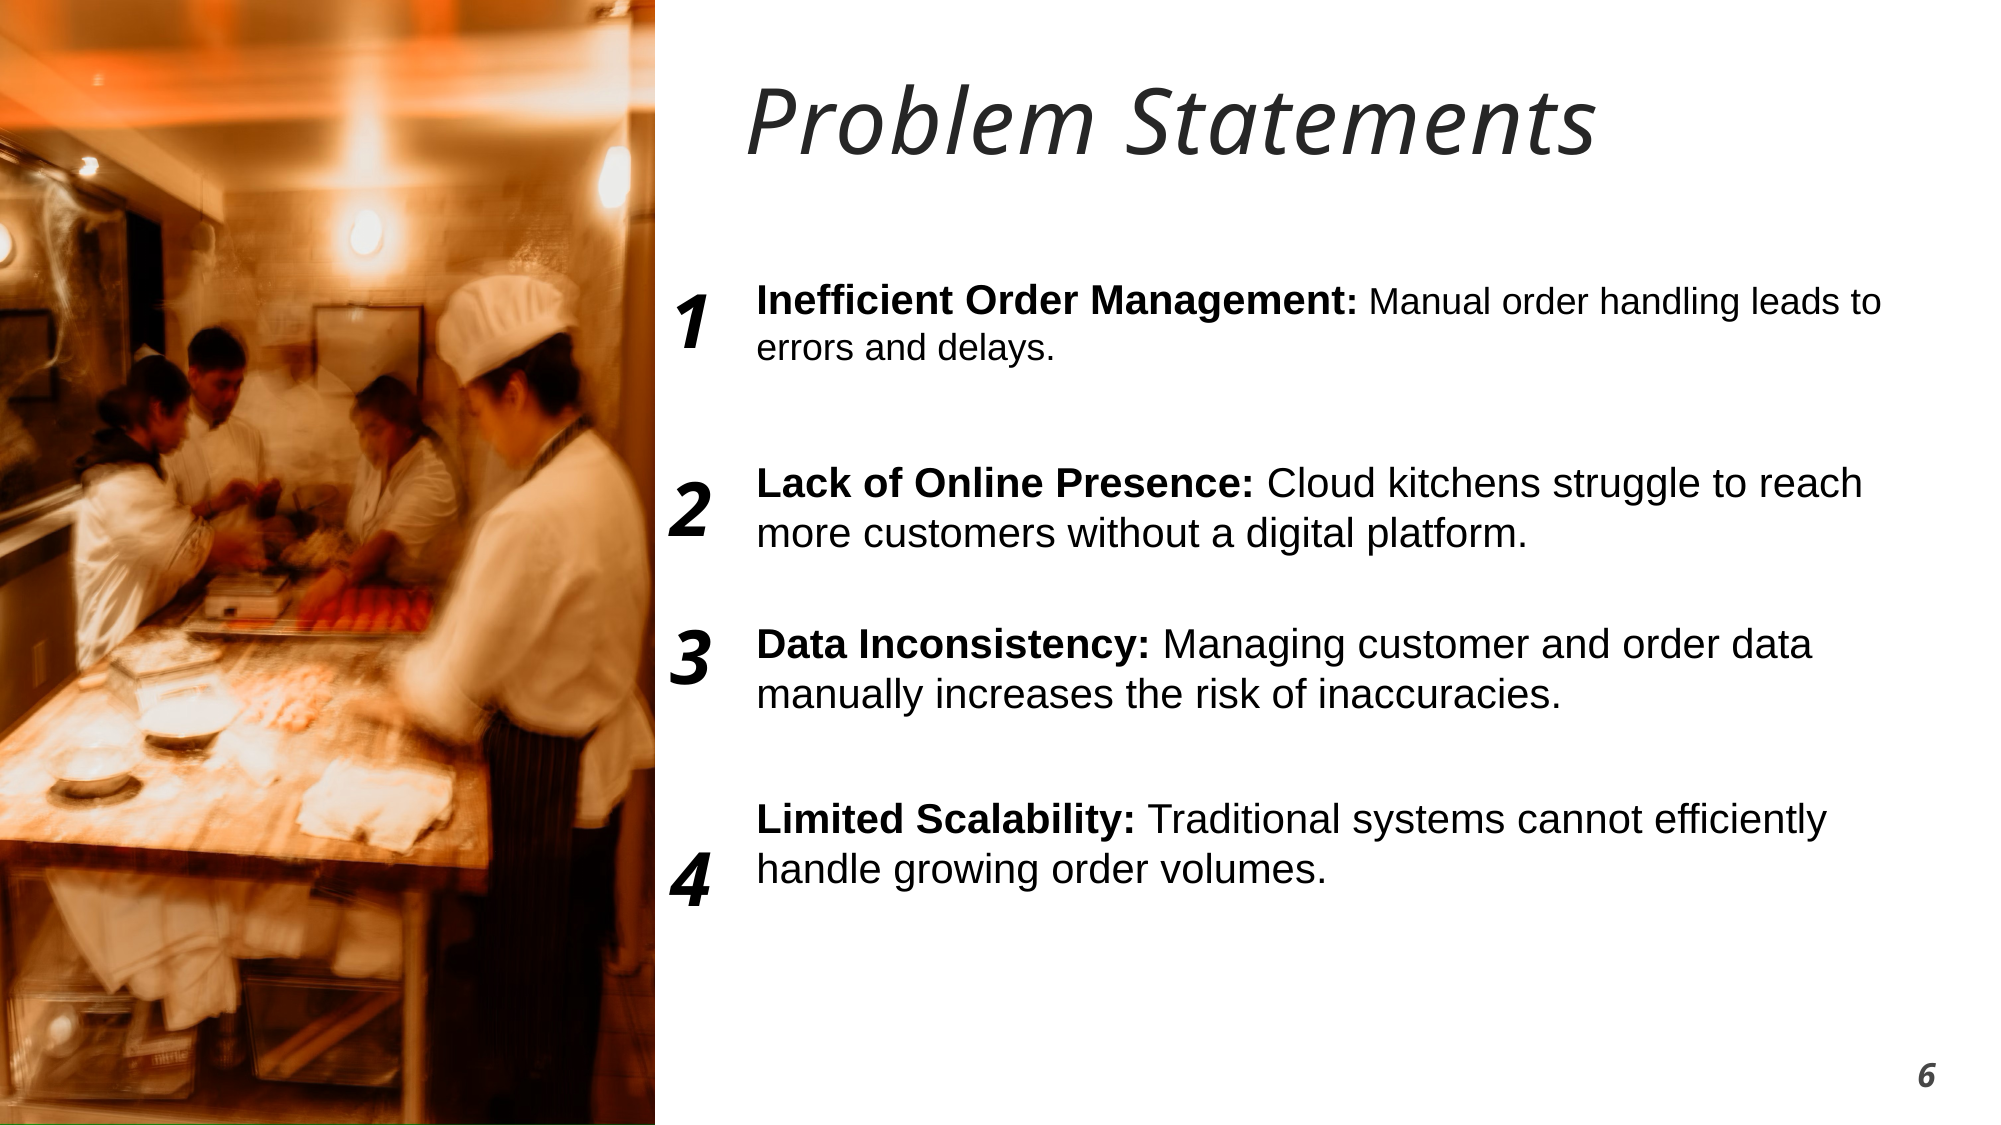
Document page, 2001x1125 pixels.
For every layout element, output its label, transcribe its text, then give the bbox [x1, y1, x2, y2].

title Problem Statements [729, 75, 1855, 195]
list Lack of Online Presence: Cloud kitchens struggle to reach more customers without a digital platform. [741, 448, 1914, 532]
slide_number 5 [1860, 1024, 1936, 1100]
list 2 [655, 453, 742, 544]
list 3 4 [655, 602, 742, 693]
picture [0, 0, 655, 1125]
list 1 [655, 265, 741, 356]
list Inefficient Order Management: Manual order handling leads to errors and delays. [741, 265, 1914, 435]
list Data Inconsistency: Managing customer and order data manually increases the risk of inaccuracies. Limited Scalability: Traditional systems cannot efficiently handle growing order volumes. [741, 609, 1914, 968]
